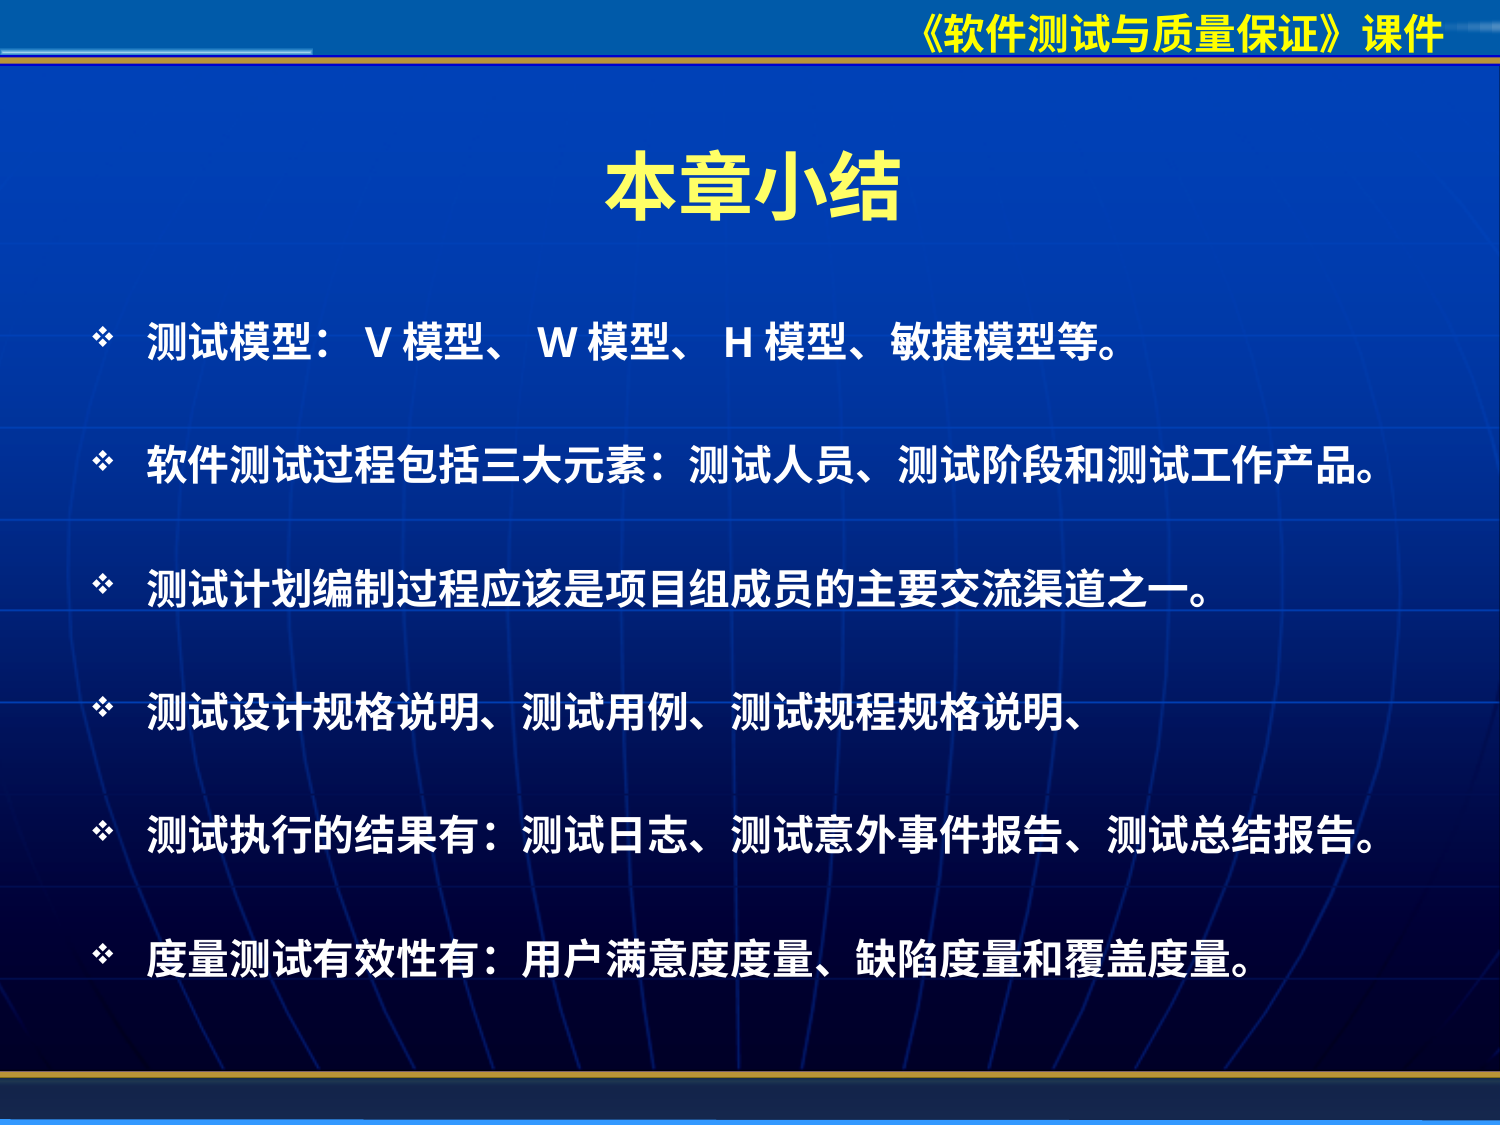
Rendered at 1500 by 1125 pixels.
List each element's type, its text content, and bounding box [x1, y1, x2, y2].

picture [0, 66, 1500, 1071]
picture [0, 0, 1500, 55]
title 本章小结 [53, 113, 1455, 256]
list 测试模型：V模型、W模型、H模型、敏捷模型等。 软件测试过程包括三大元素：测试人员、测试阶段和测试工作产品。 测试计划编制过程应该是项目组成员的主要交流渠道之一。 测试设计规格说明、测试用例、测试规程规格说明、 测试执行的结果有：测试日志、测试意外事件报告、测试总结报告。 度量测试有效性有：用户满意度度量、缺陷度量和覆盖度量。 [74, 243, 1425, 1012]
